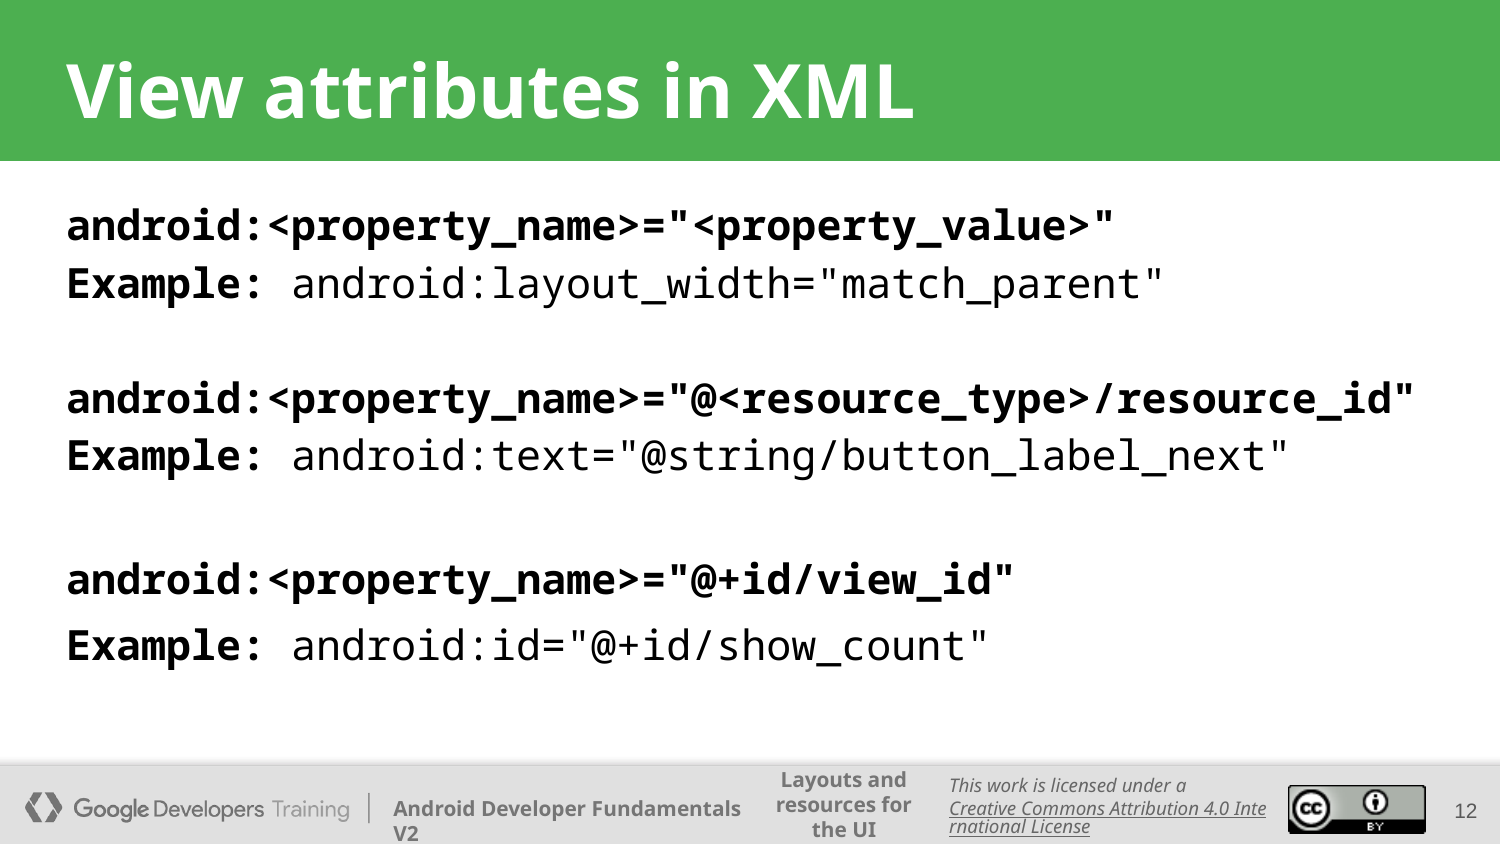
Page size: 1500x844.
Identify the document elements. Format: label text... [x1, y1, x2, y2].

title View attributes in XML [51, 28, 1472, 122]
picture [0, 161, 1500, 844]
slide_number ‹#› [1402, 777, 1493, 842]
list android:<property_name>="<property_value>" Example: android:layout_width="match_parent" android:<property_name>="@<resource_type>/resource_id" Example: android:text="@string/button_label_next" android:<property_name>="@+id/view_id" Example: android:id="@+id/show_count" [51, 176, 1449, 757]
